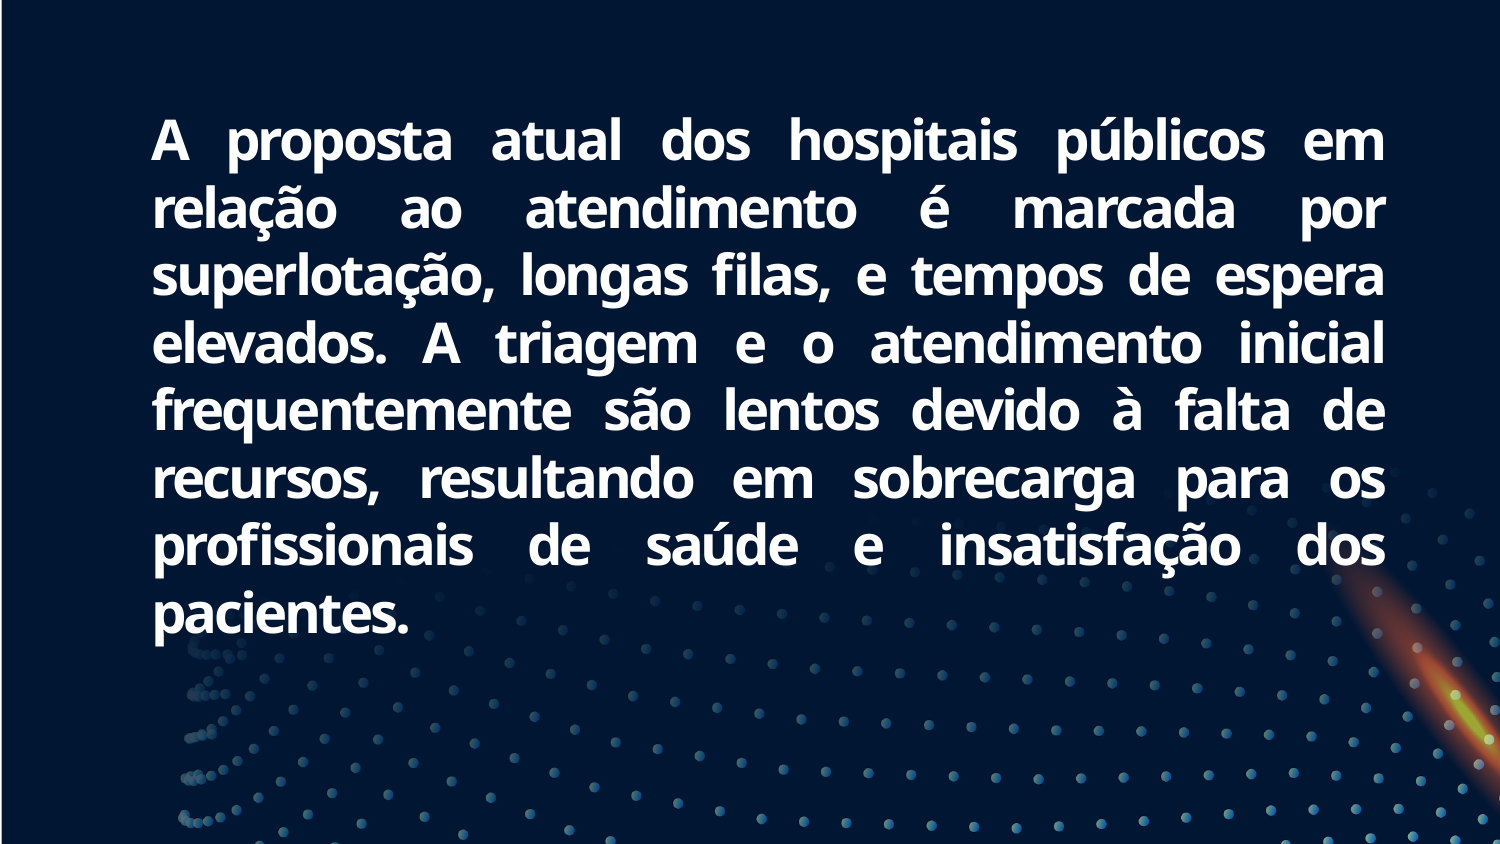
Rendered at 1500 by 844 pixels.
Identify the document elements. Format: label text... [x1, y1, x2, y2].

picture [0, 0, 1500, 844]
title A proposta atual dos hospitais públicos em relação ao atendimento é marcada por superlotação, longas filas, e tempos de espera elevados. A triagem e o atendimento inicial frequentemente são lentos devido à falta de recursos, resultando em sobrecarga para os profissionais de saúde e insatisfação dos pacientes. [136, 89, 1400, 422]
